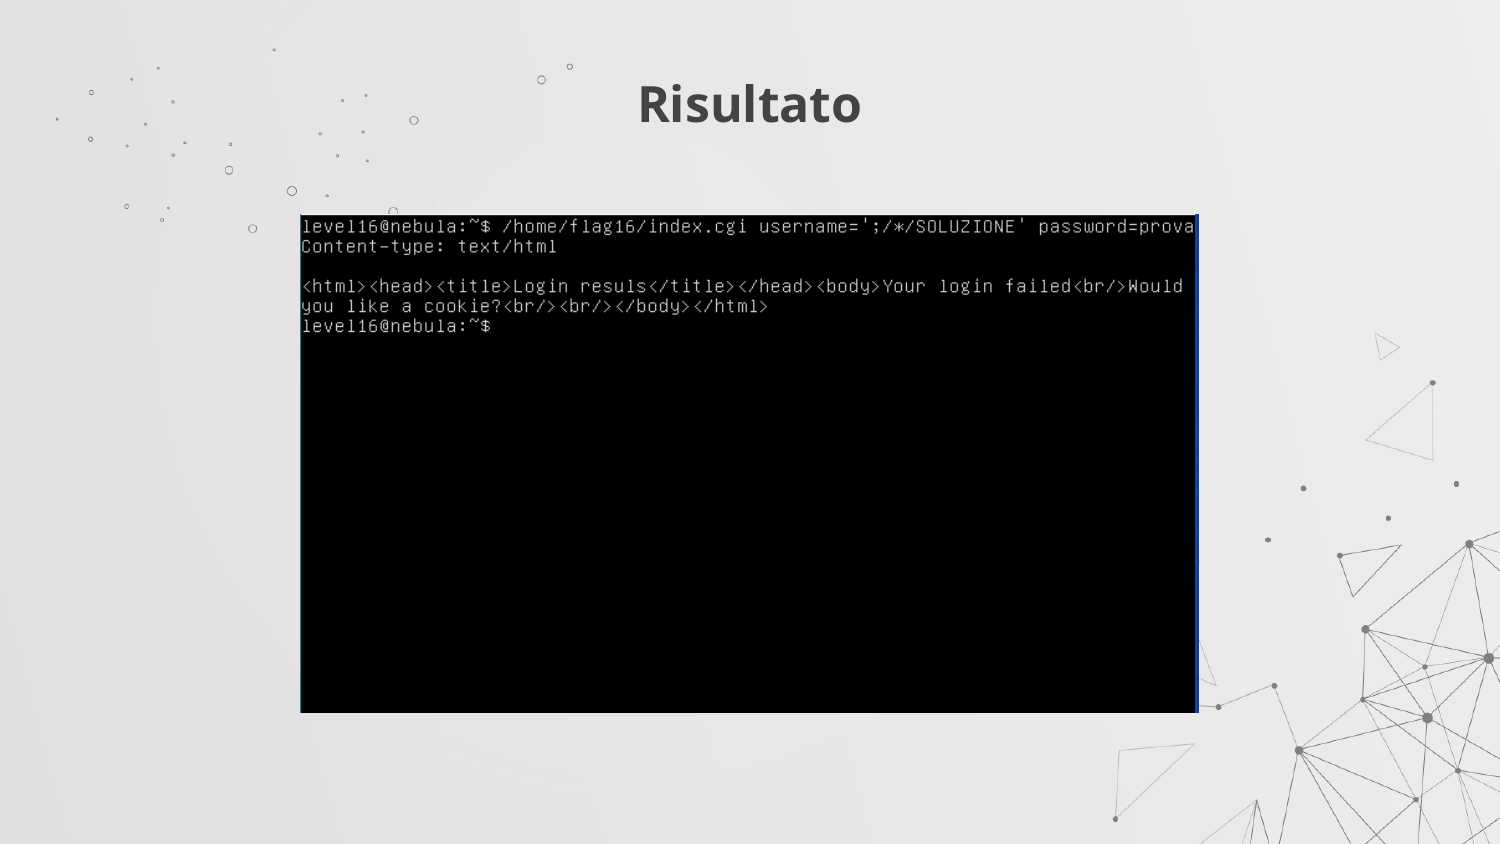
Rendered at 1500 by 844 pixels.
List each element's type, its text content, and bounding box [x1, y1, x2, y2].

picture [0, 0, 1500, 844]
text_box VENUS [1204, 245, 1208, 351]
title Risultato [322, 57, 1178, 213]
